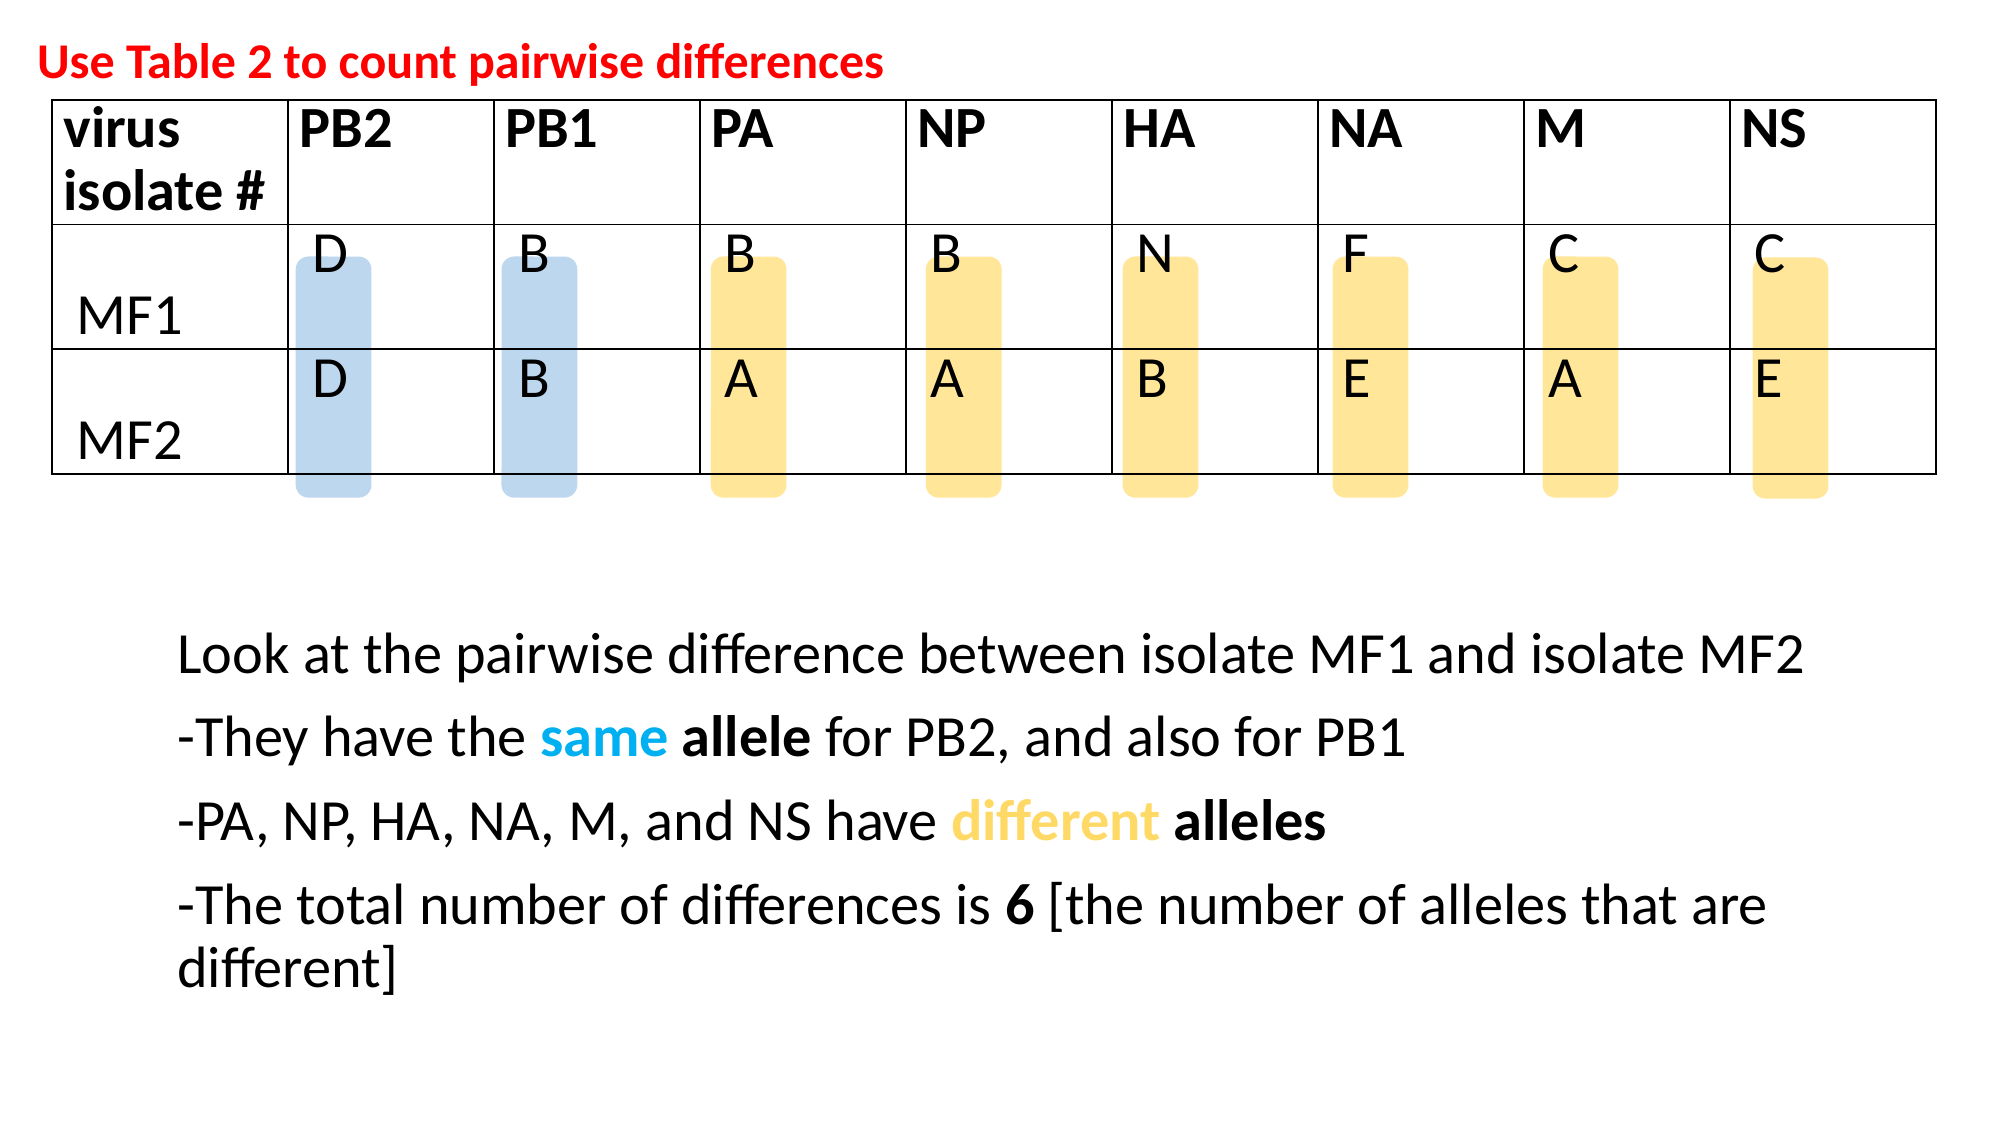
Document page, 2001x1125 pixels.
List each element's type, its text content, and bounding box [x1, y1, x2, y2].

table_cell A [907, 350, 1111, 473]
text_box Look at the pairwise difference between isolate MF1 and isolate MF2 -They have the same allele for PB2, and also for PB1 -PA, NP, HA, NA, M, and NS have different alleles -The total number of differences is 6 [the number of alleles that are different] [162, 615, 1888, 1039]
table_cell B [907, 225, 1111, 348]
table_header HA [1113, 101, 1317, 224]
table_cell A [1525, 350, 1729, 473]
table_header M [1525, 101, 1729, 224]
table_header PB1 [495, 101, 699, 224]
table_cell D [289, 225, 493, 348]
table_cell B [1113, 350, 1317, 473]
text_box [1331, 475, 1410, 499]
table_cell E [1319, 350, 1523, 473]
table_cell MF1 [53, 225, 287, 348]
table_header PB2 [289, 101, 493, 224]
table_cell F [1319, 225, 1523, 348]
table_cell C [1731, 225, 1935, 348]
text_box [294, 475, 373, 499]
table_header NP [907, 101, 1111, 224]
table_cell B [495, 350, 699, 473]
text_box Use Table 2 to count pairwise differences [22, 28, 1981, 98]
table_cell MF2 [53, 350, 287, 473]
table_header PA [701, 101, 905, 224]
table_cell E [1731, 350, 1935, 473]
text_box [1541, 475, 1620, 499]
table_cell C [1525, 225, 1729, 348]
text_box [924, 475, 1003, 499]
table_cell B [701, 225, 905, 348]
table_cell D [289, 350, 493, 473]
table_cell B [495, 225, 699, 348]
table_cell A [701, 350, 905, 473]
text_box [709, 475, 788, 499]
text_box [1751, 475, 1830, 500]
table_header virus isolate # [53, 101, 287, 224]
table_cell N [1113, 225, 1317, 348]
table_header NS [1731, 101, 1935, 224]
table_header NA [1319, 101, 1523, 224]
text_box [1121, 475, 1200, 499]
text_box [500, 475, 579, 499]
